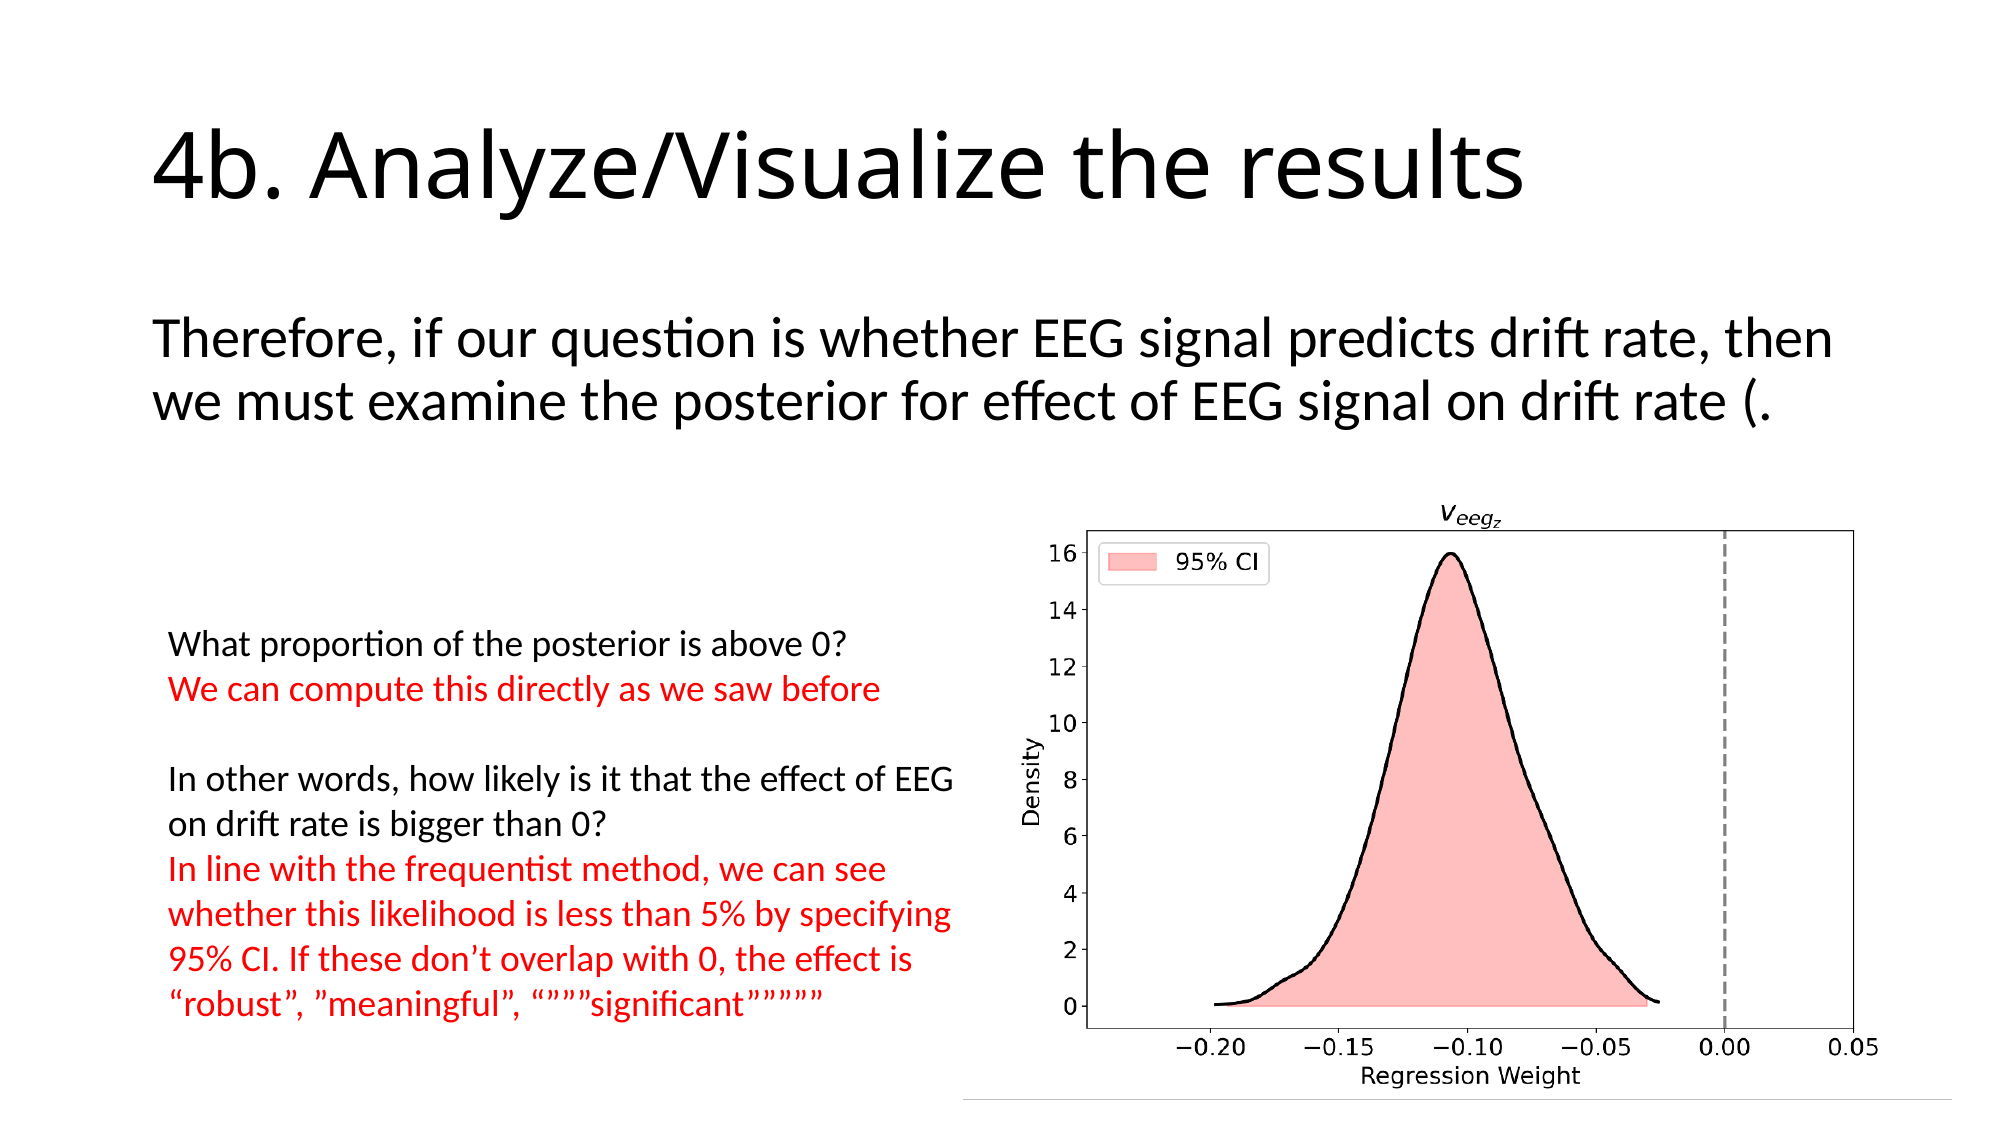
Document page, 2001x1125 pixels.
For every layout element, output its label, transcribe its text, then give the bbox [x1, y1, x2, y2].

text_box What proportion of the posterior is above 0? We can compute this directly as we saw before In other words, how likely is it that the effect of EEG on drift rate is bigger than 0? In line with the frequentist method, we can see whether this likelihood is less than 5% by specifying 95% CI. If these don’t overlap with 0, the effect is “robust”, ”meaningful”, “”””significant””””” [153, 612, 963, 1032]
picture [963, 452, 1952, 1100]
title 4b. Analyze/Visualize the results [137, 59, 1863, 278]
